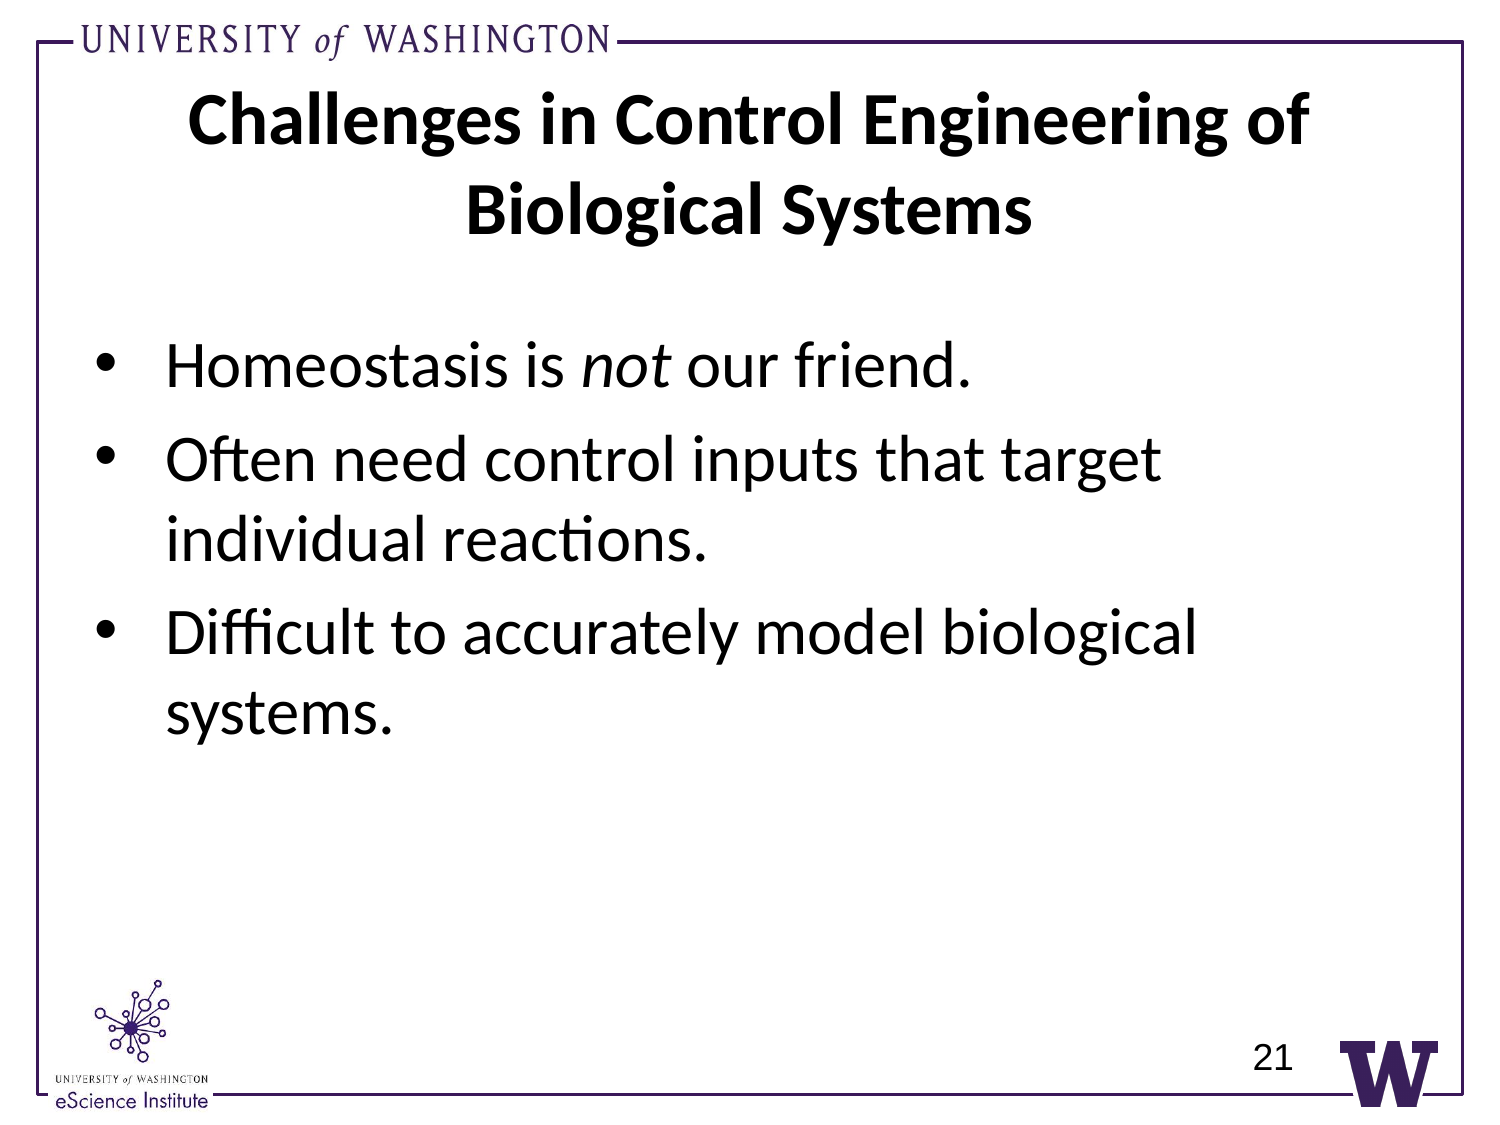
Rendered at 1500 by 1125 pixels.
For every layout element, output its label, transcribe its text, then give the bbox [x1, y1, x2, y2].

title Challenges in Control Engineering of Biological Systems [75, 62, 1425, 200]
list Homeostasis is not our friend. Often need control inputs that target individual reactions. Difficult to accurately model biological systems. [75, 313, 1425, 975]
picture [1340, 1041, 1438, 1107]
slide_number 21 [1237, 1025, 1325, 1085]
picture [81, 24, 609, 61]
picture [48, 978, 213, 1113]
